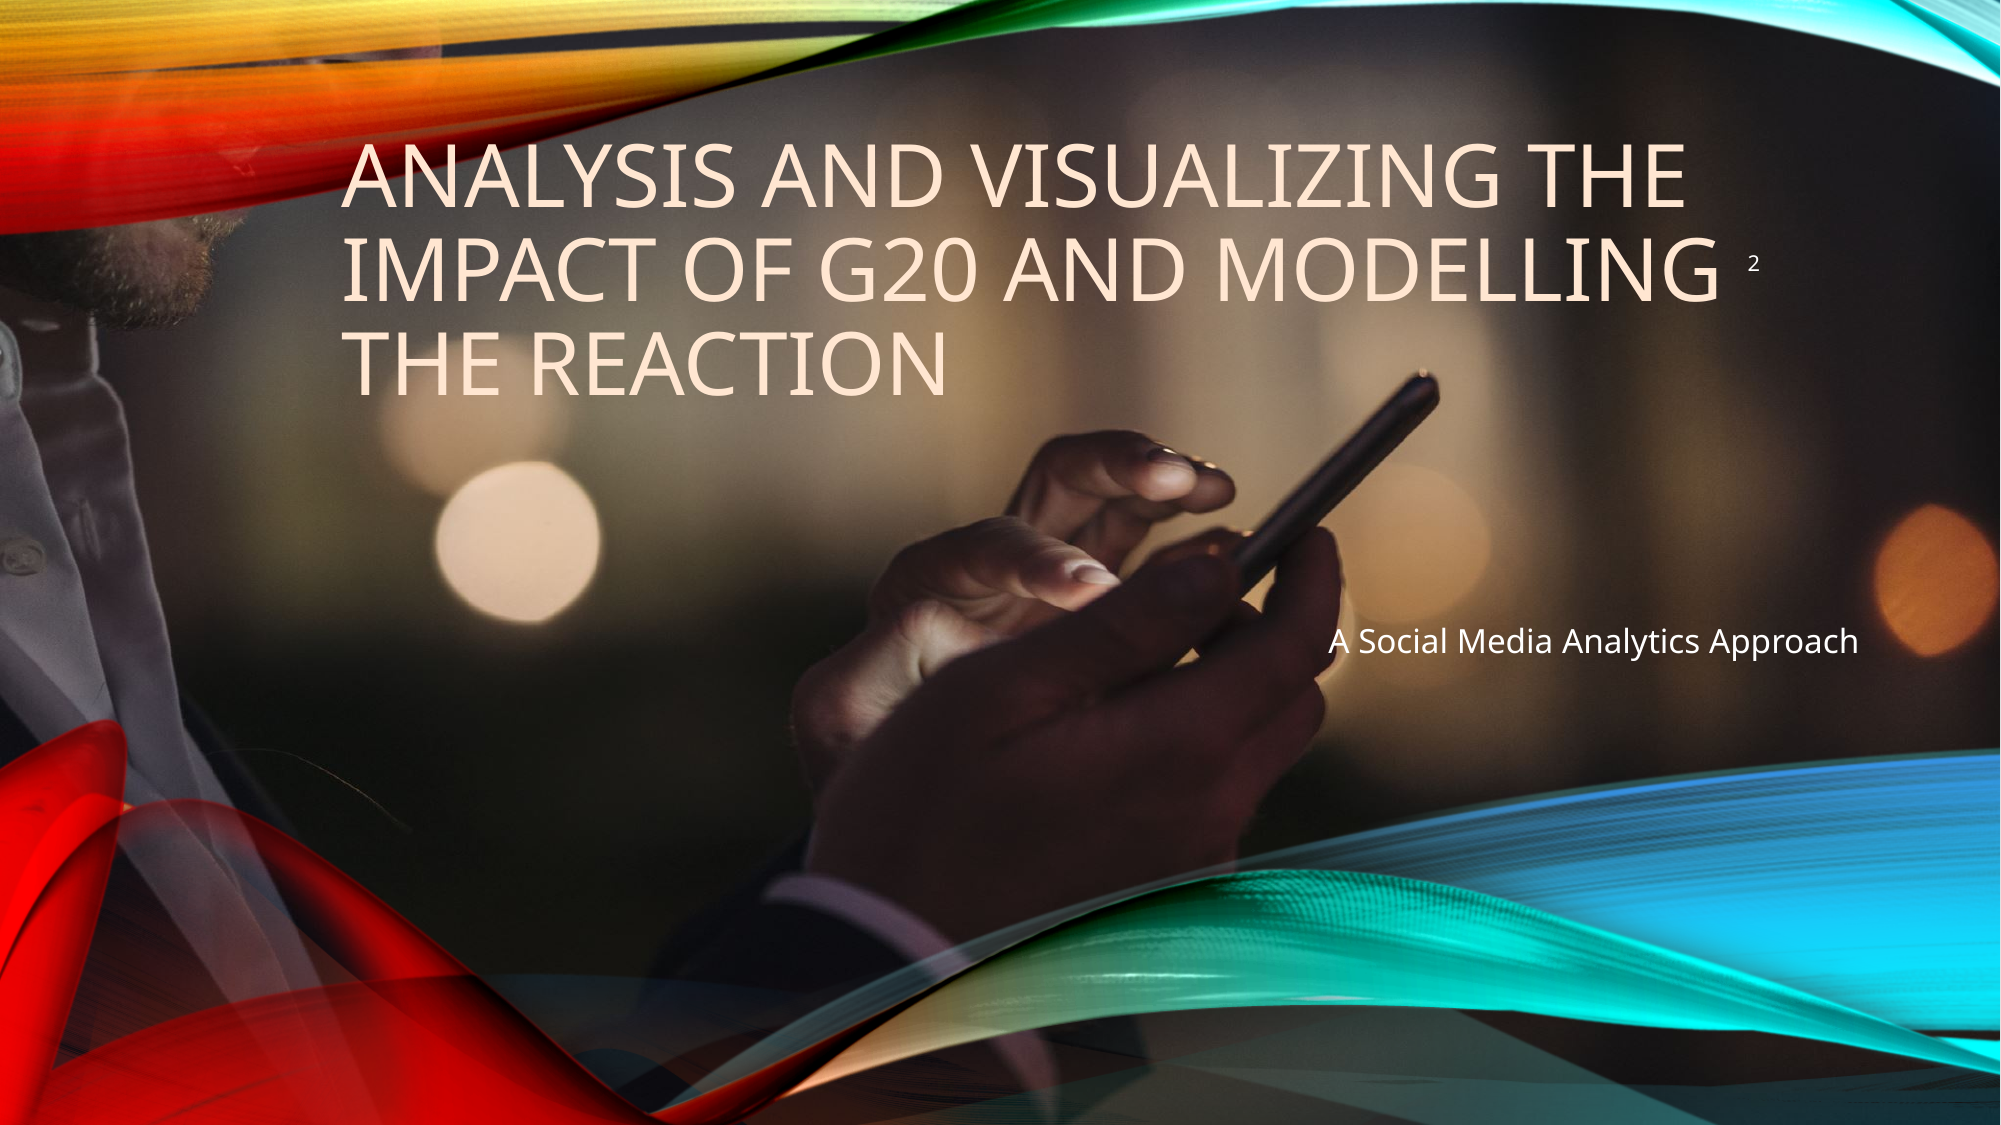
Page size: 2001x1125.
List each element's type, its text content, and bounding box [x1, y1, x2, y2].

subtitle A Social Media Analytics Approach [1313, 617, 1982, 731]
slide_number 2 [1325, 234, 1775, 295]
picture [0, 0, 2001, 1125]
title ANALYSIS AND VISUALIZING THE IMPACT OF G20 AND MODELLING THE REACTION [326, 122, 1877, 423]
